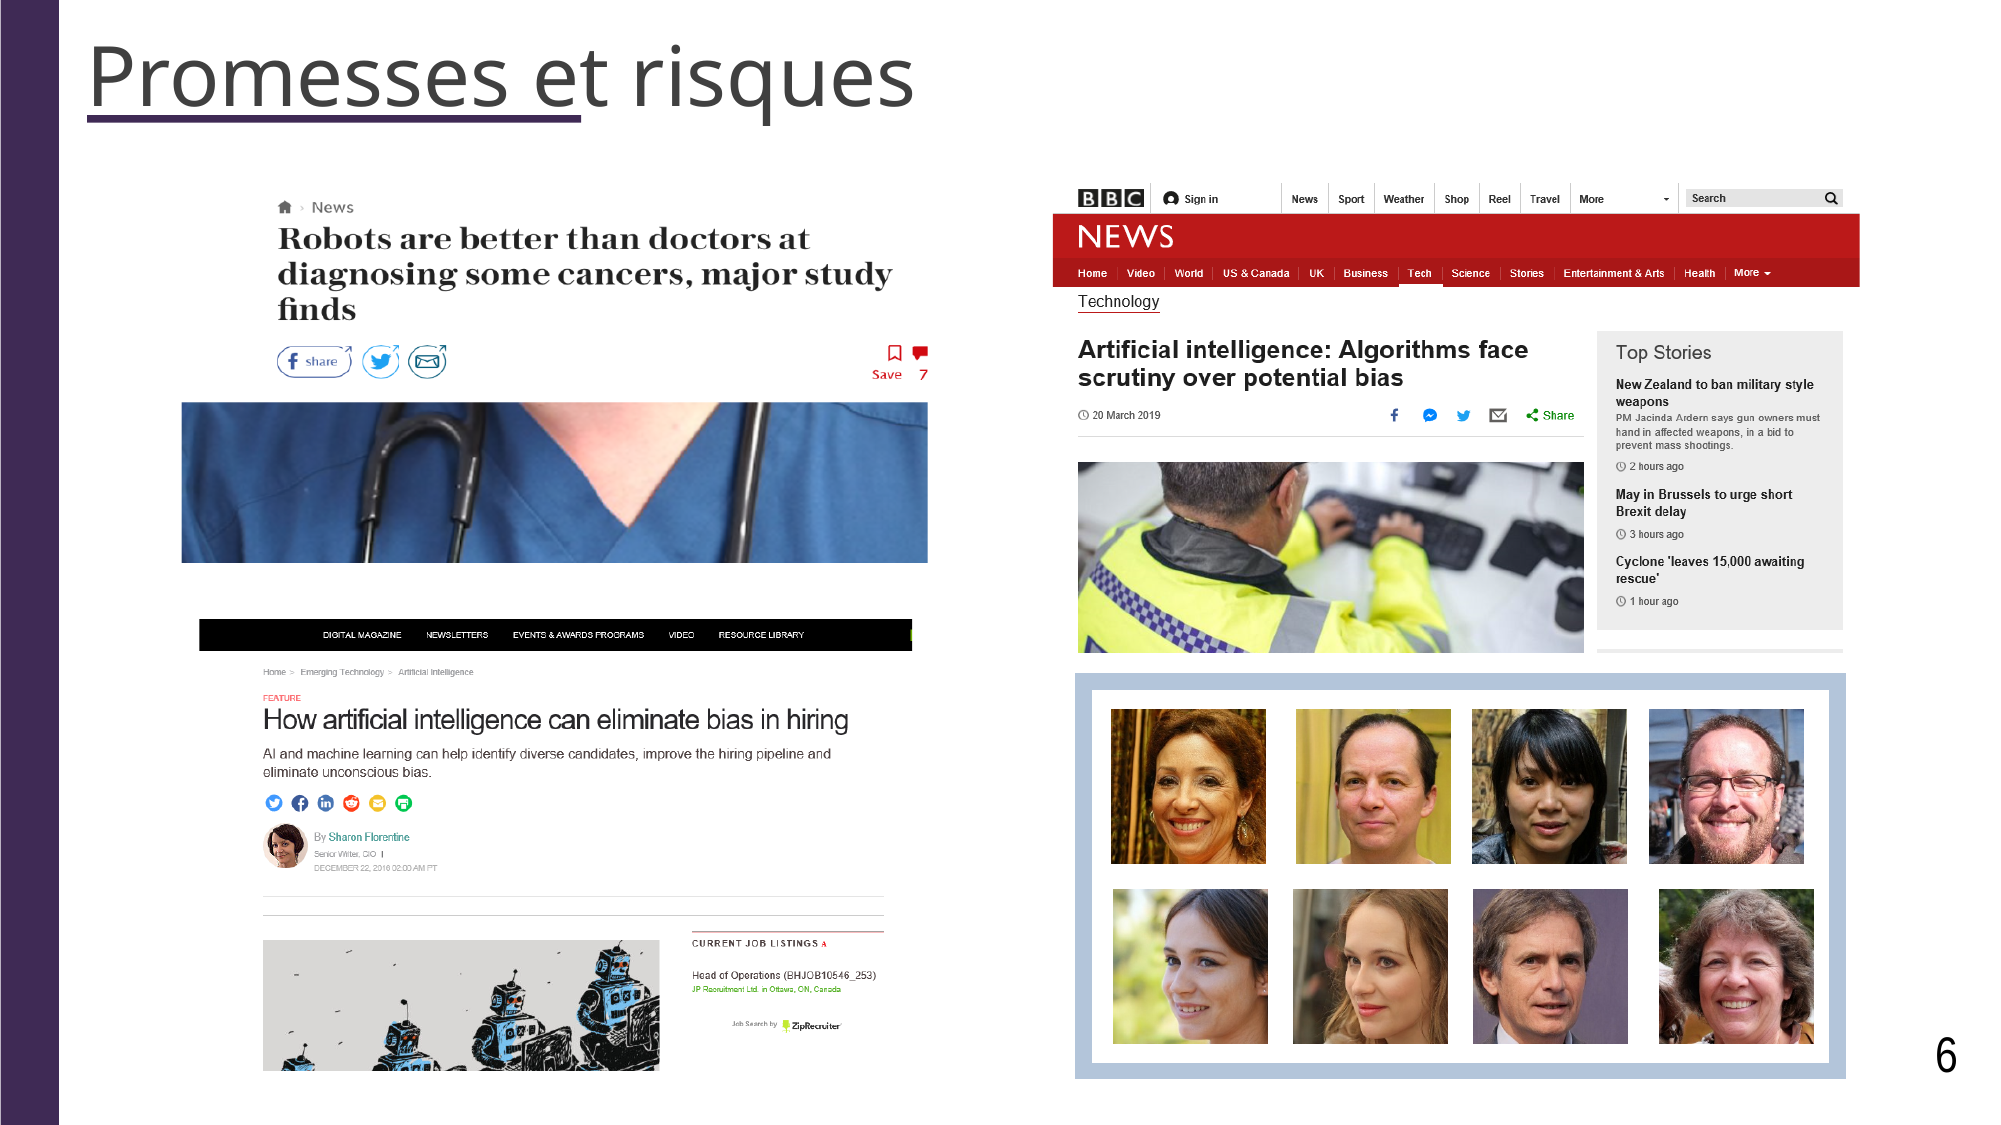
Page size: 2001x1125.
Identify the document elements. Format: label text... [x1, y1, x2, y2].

picture [1659, 889, 1814, 1045]
picture [1472, 709, 1627, 864]
picture [1052, 183, 1860, 653]
picture [1649, 709, 1804, 864]
text_box [0, 0, 60, 1125]
text_box Promesses et risques [71, 16, 1721, 131]
picture [1473, 889, 1628, 1045]
picture [199, 605, 913, 1071]
picture [1296, 709, 1451, 864]
picture [173, 183, 934, 563]
picture [1111, 709, 1266, 864]
picture [1293, 889, 1448, 1045]
text_box [1082, 680, 1838, 1072]
picture [1113, 889, 1268, 1045]
text_box 6 [1864, 1014, 1973, 1090]
